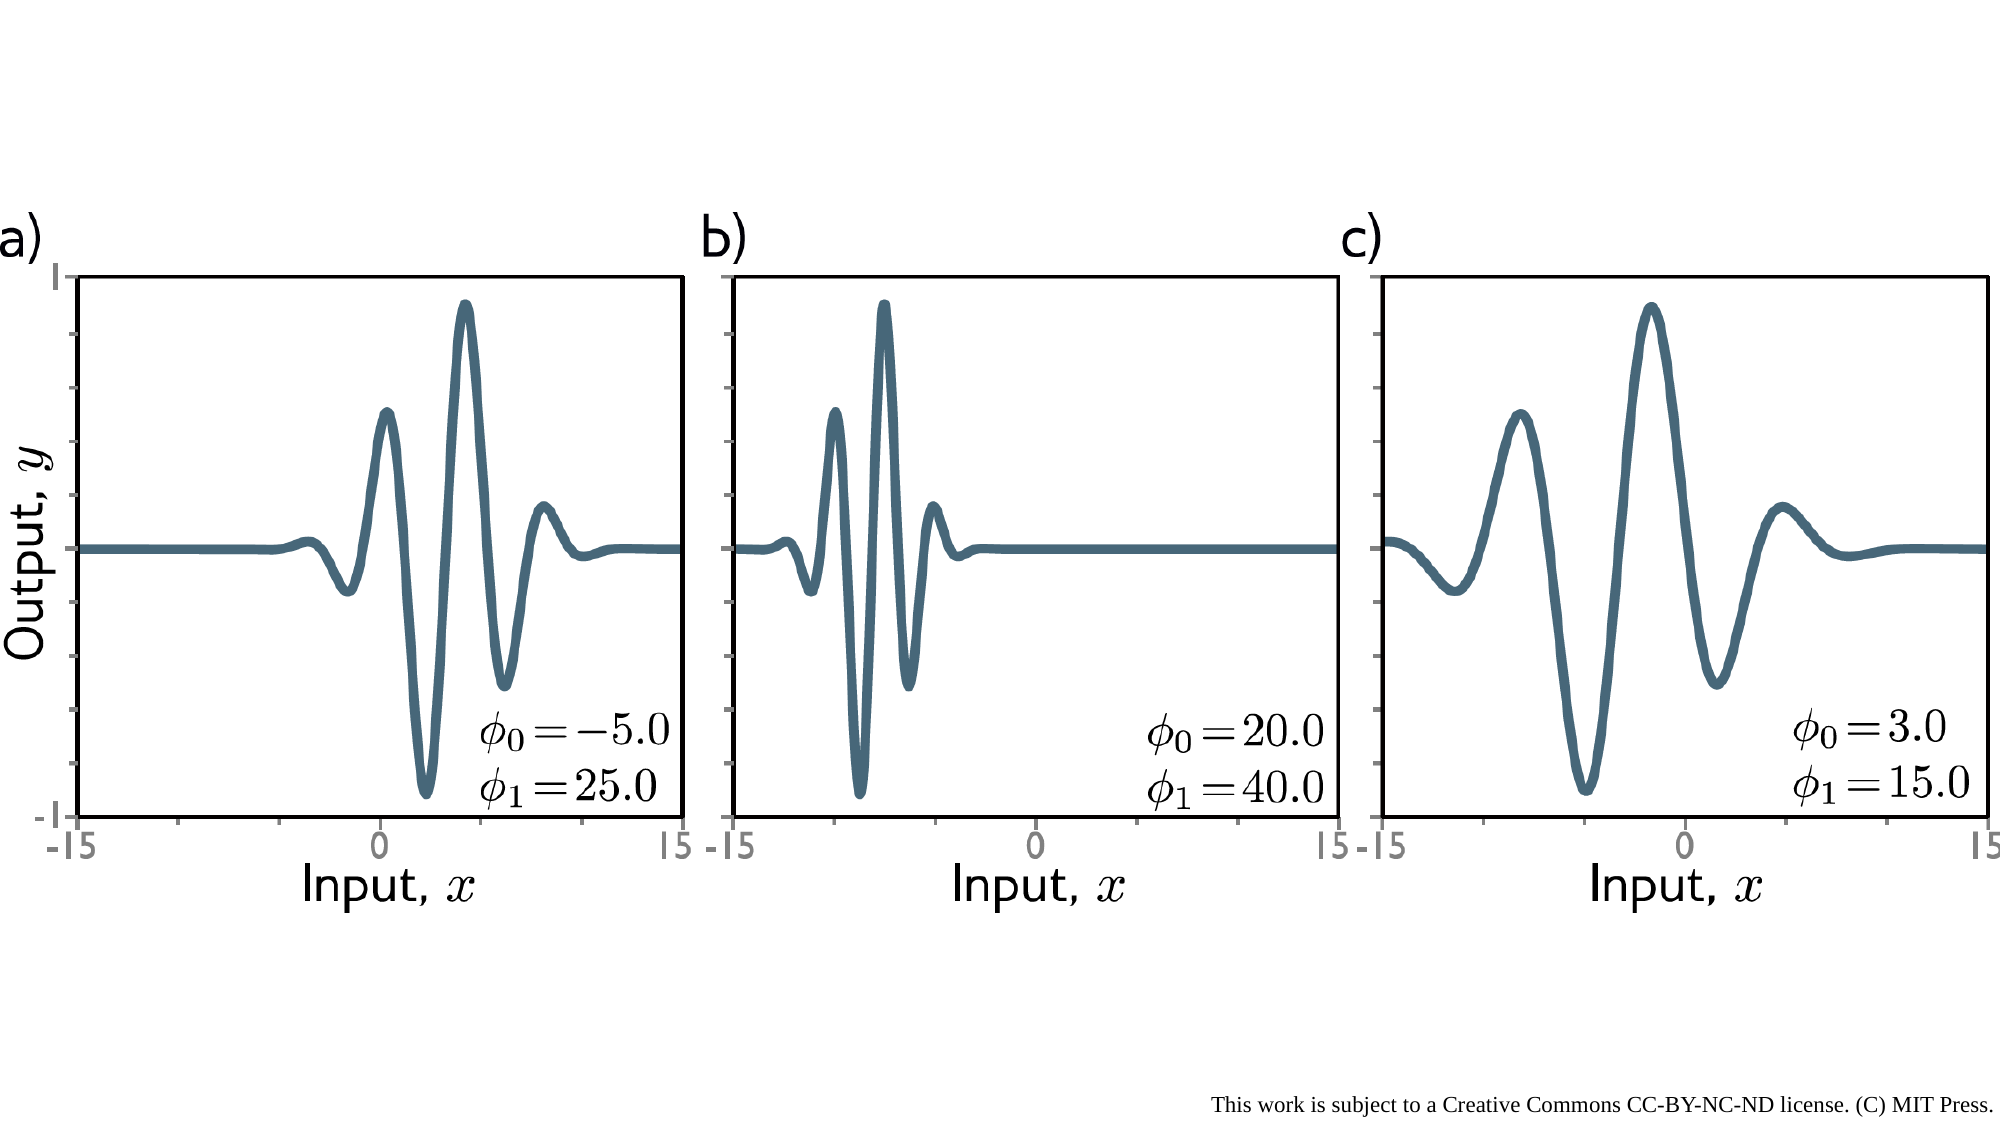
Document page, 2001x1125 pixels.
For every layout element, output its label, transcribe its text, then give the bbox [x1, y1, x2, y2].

text_box This work is subject to a Creative Commons CC-BY-NC-ND license. (C) MIT Press. [1196, 1082, 2000, 1125]
picture [0, 212, 2000, 913]
